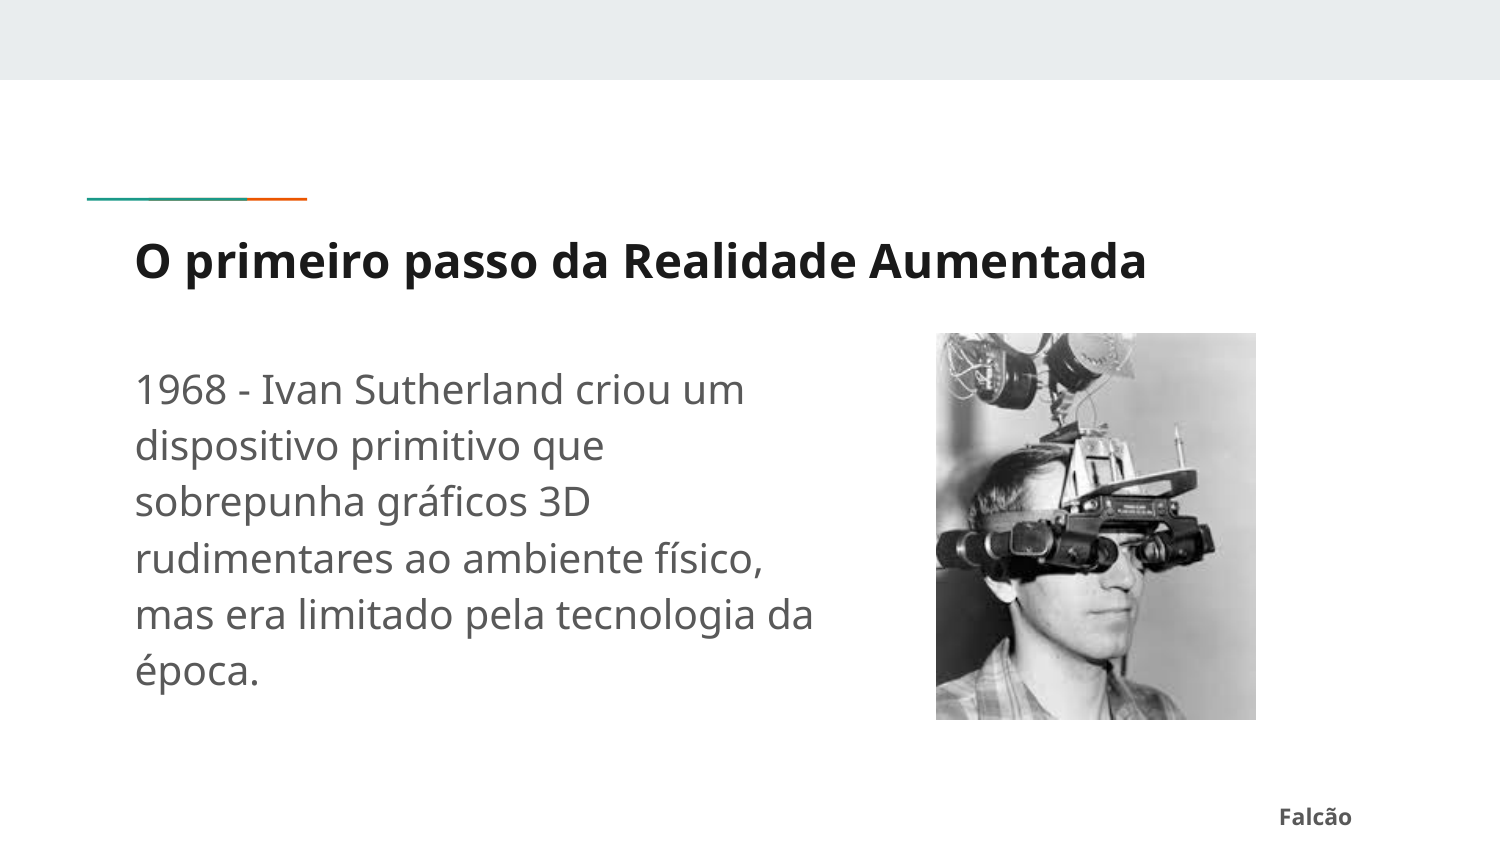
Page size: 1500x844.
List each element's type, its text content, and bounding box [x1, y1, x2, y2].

text_box Falcão [1263, 787, 1478, 844]
list 1968 - Ivan Sutherland criou um dispositivo primitivo que sobrepunha gráficos 3D rudimentares ao ambiente físico, mas era limitado pela tecnologia da época. [119, 341, 862, 712]
title O primeiro passo da Realidade Aumentada [119, 216, 1381, 305]
picture [936, 333, 1256, 720]
